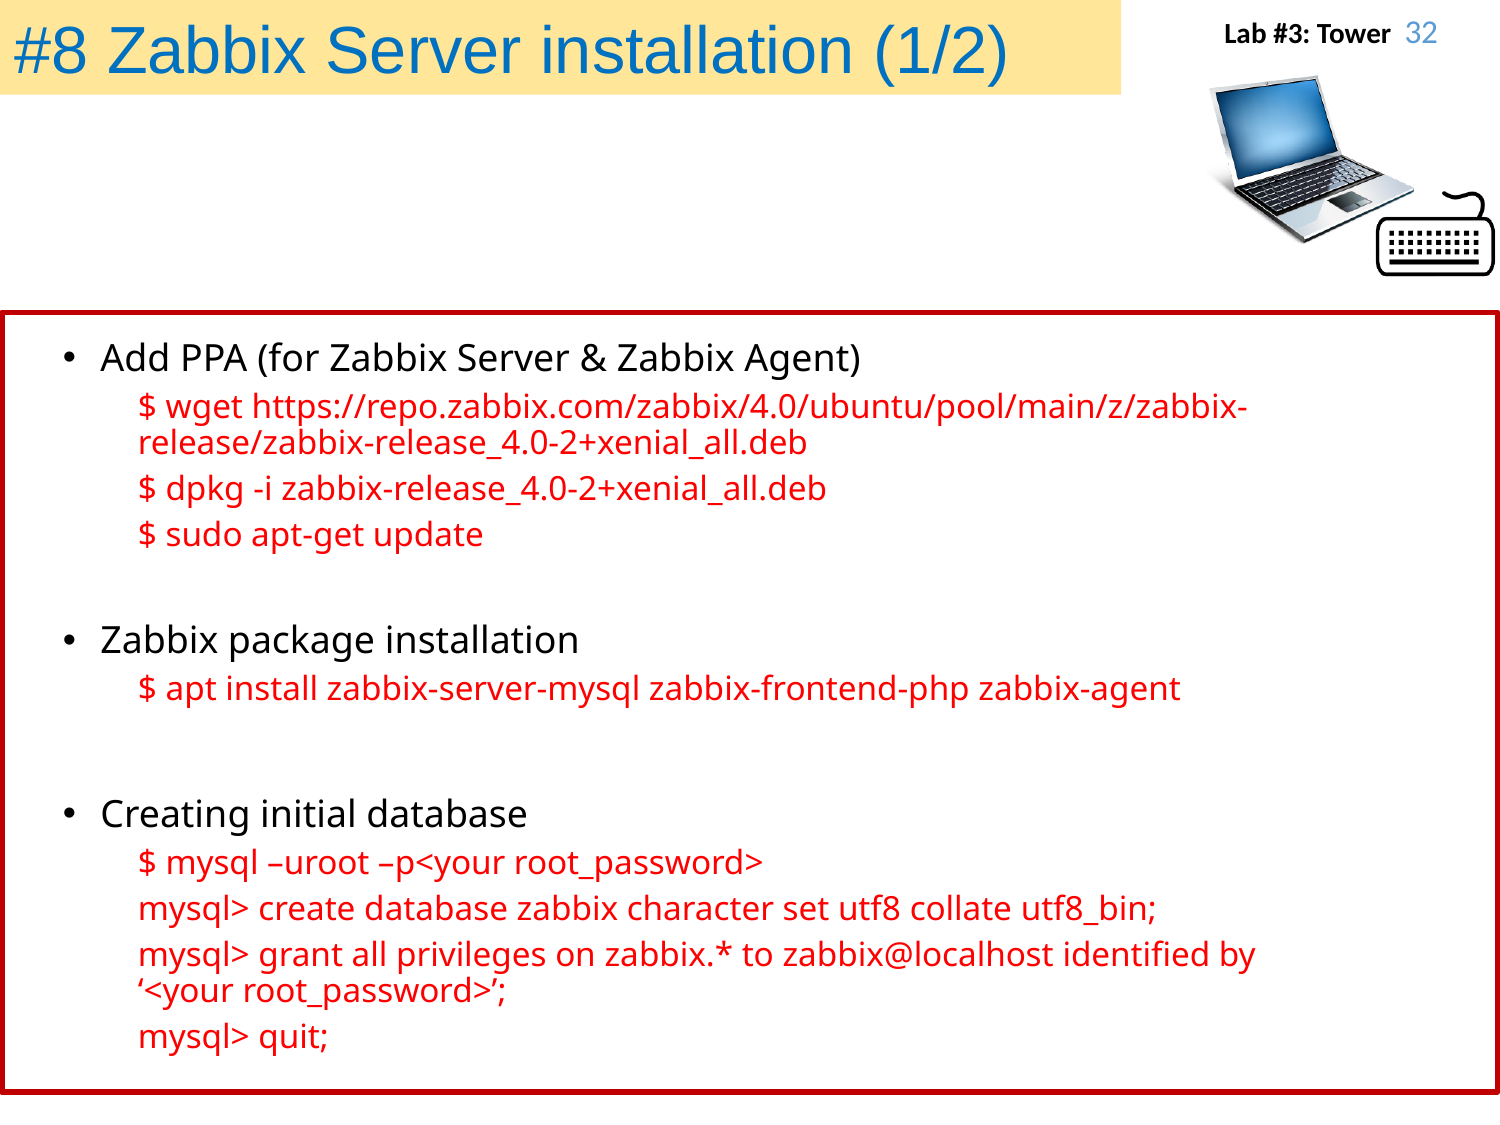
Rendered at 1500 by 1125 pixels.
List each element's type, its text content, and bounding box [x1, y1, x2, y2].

picture [1205, 75, 1500, 326]
text_box #8 Zabbix Server installation (1/2) [0, 0, 1122, 95]
text_box [1, 312, 1498, 1092]
